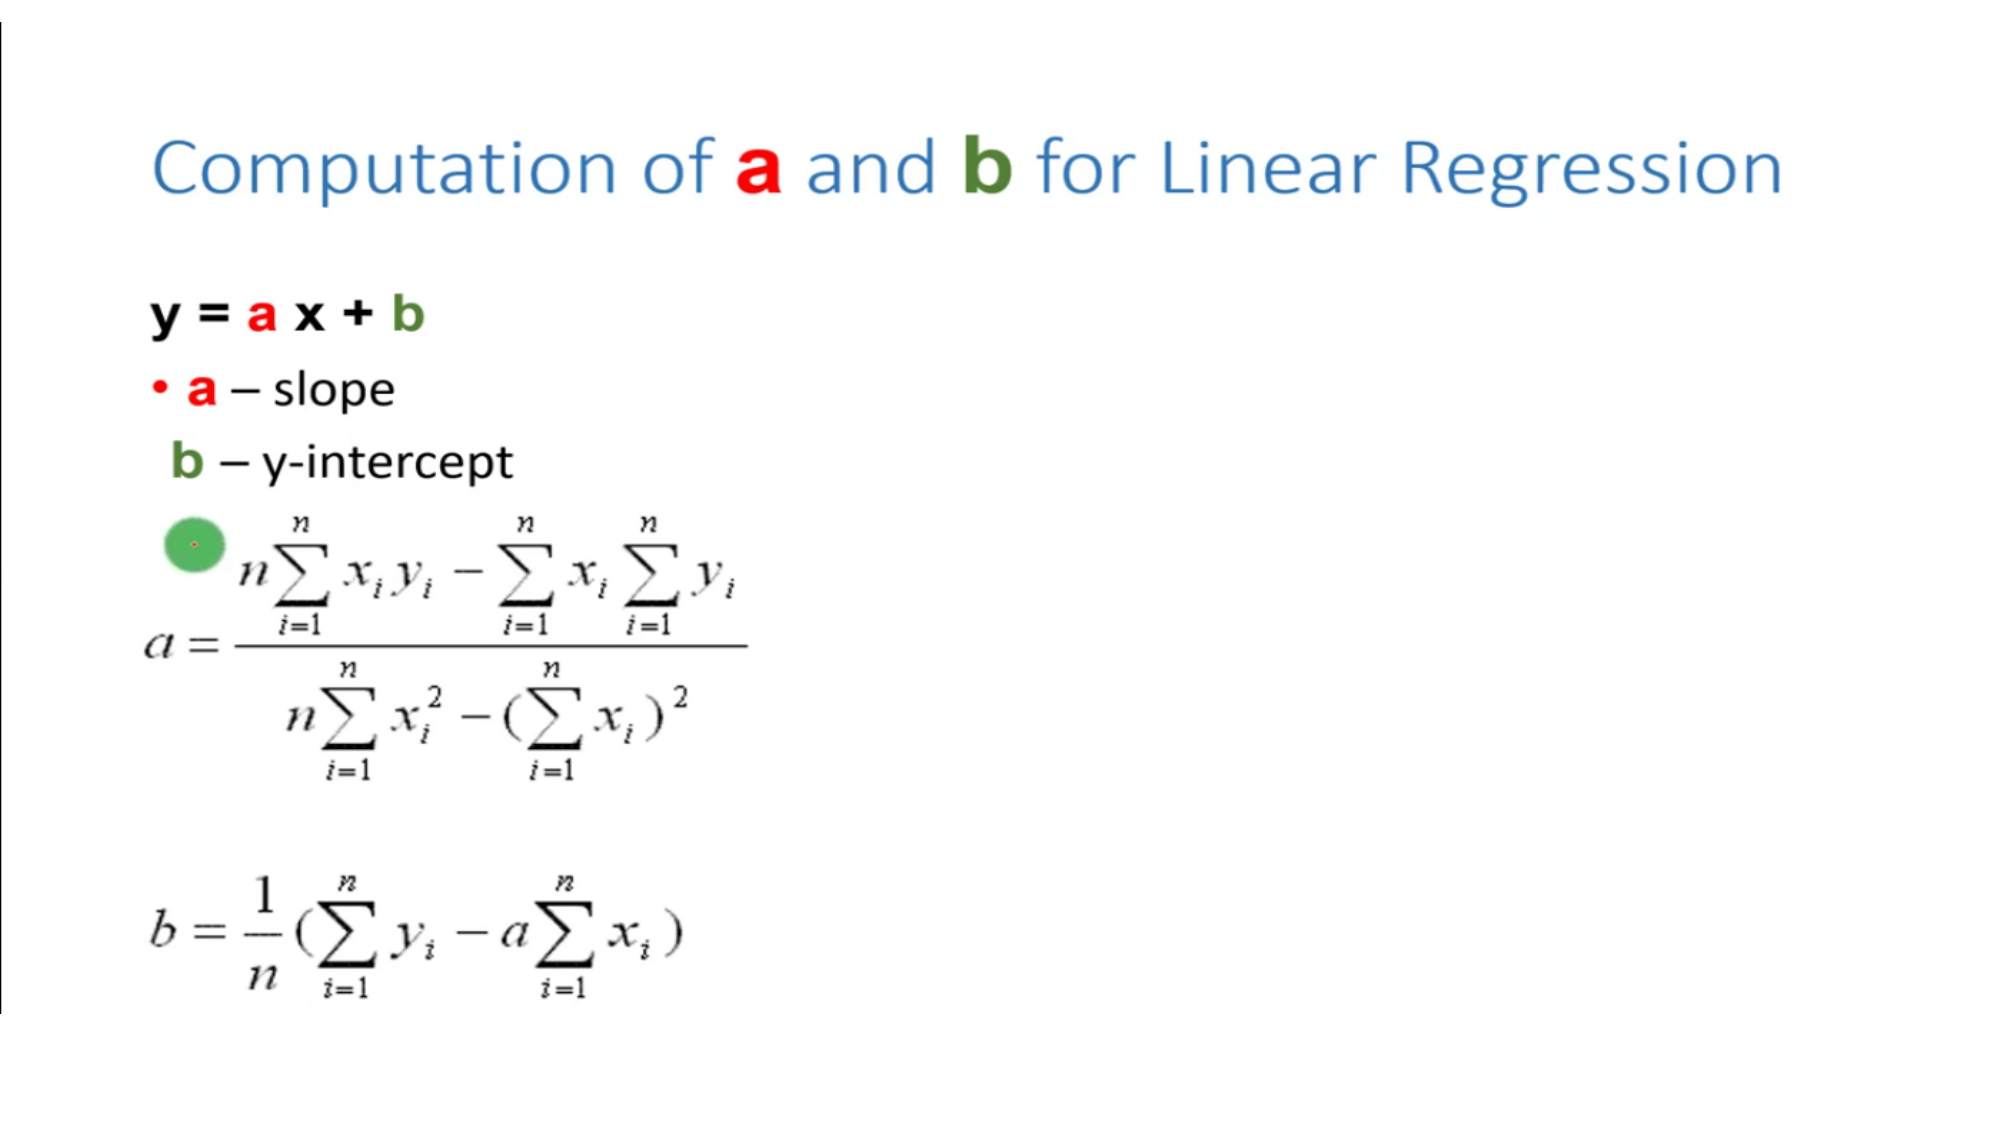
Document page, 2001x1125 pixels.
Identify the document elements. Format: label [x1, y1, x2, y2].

list [0, 22, 1953, 1014]
